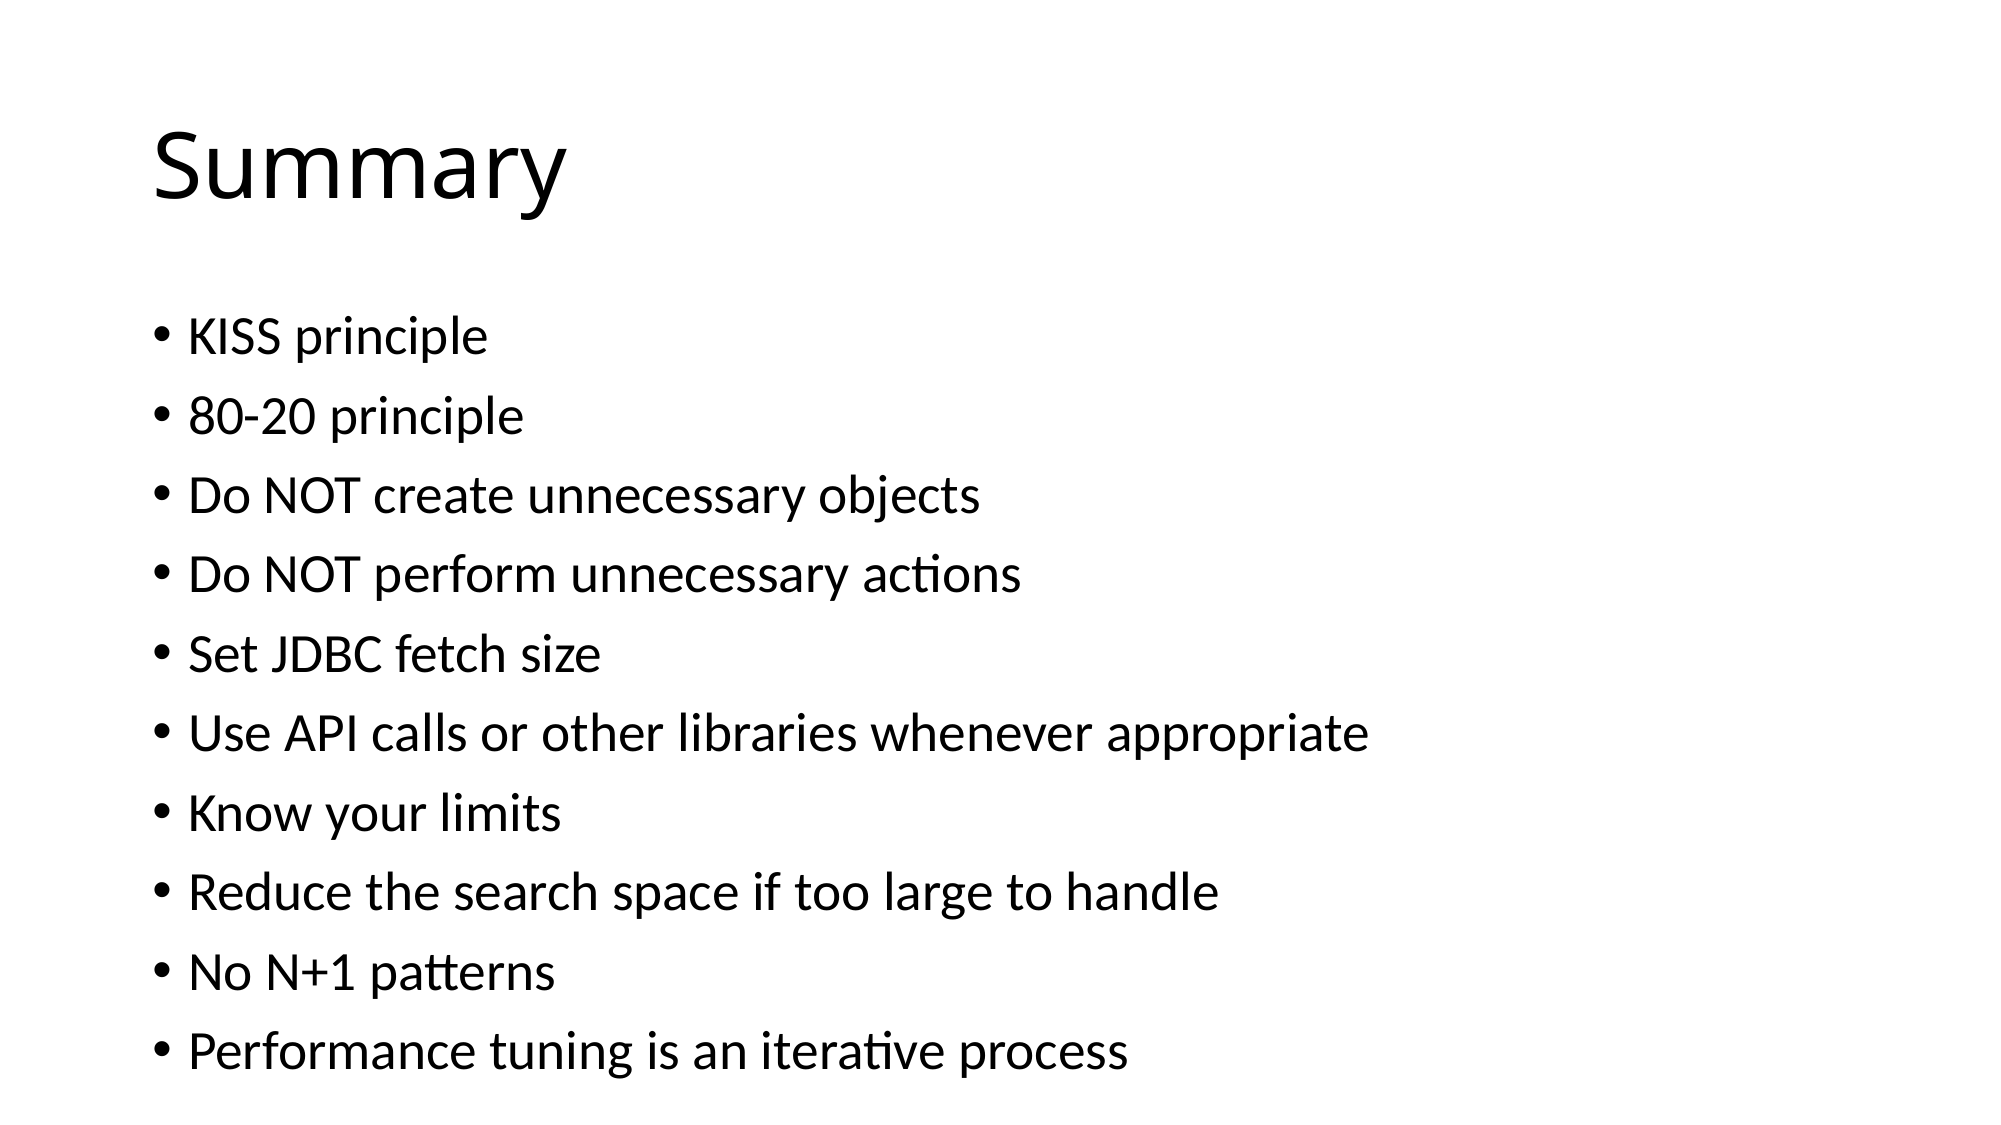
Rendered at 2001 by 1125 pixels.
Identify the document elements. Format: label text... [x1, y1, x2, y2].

title Summary [137, 59, 1863, 278]
list KISS principle 80-20 principle Do NOT create unnecessary objects Do NOT perform unnecessary actions Set JDBC fetch size Use API calls or other libraries whenever appropriate Know your limits Reduce the search space if too large to handle No N+1 patterns Performance tuning is an iterative process [137, 299, 1863, 1093]
